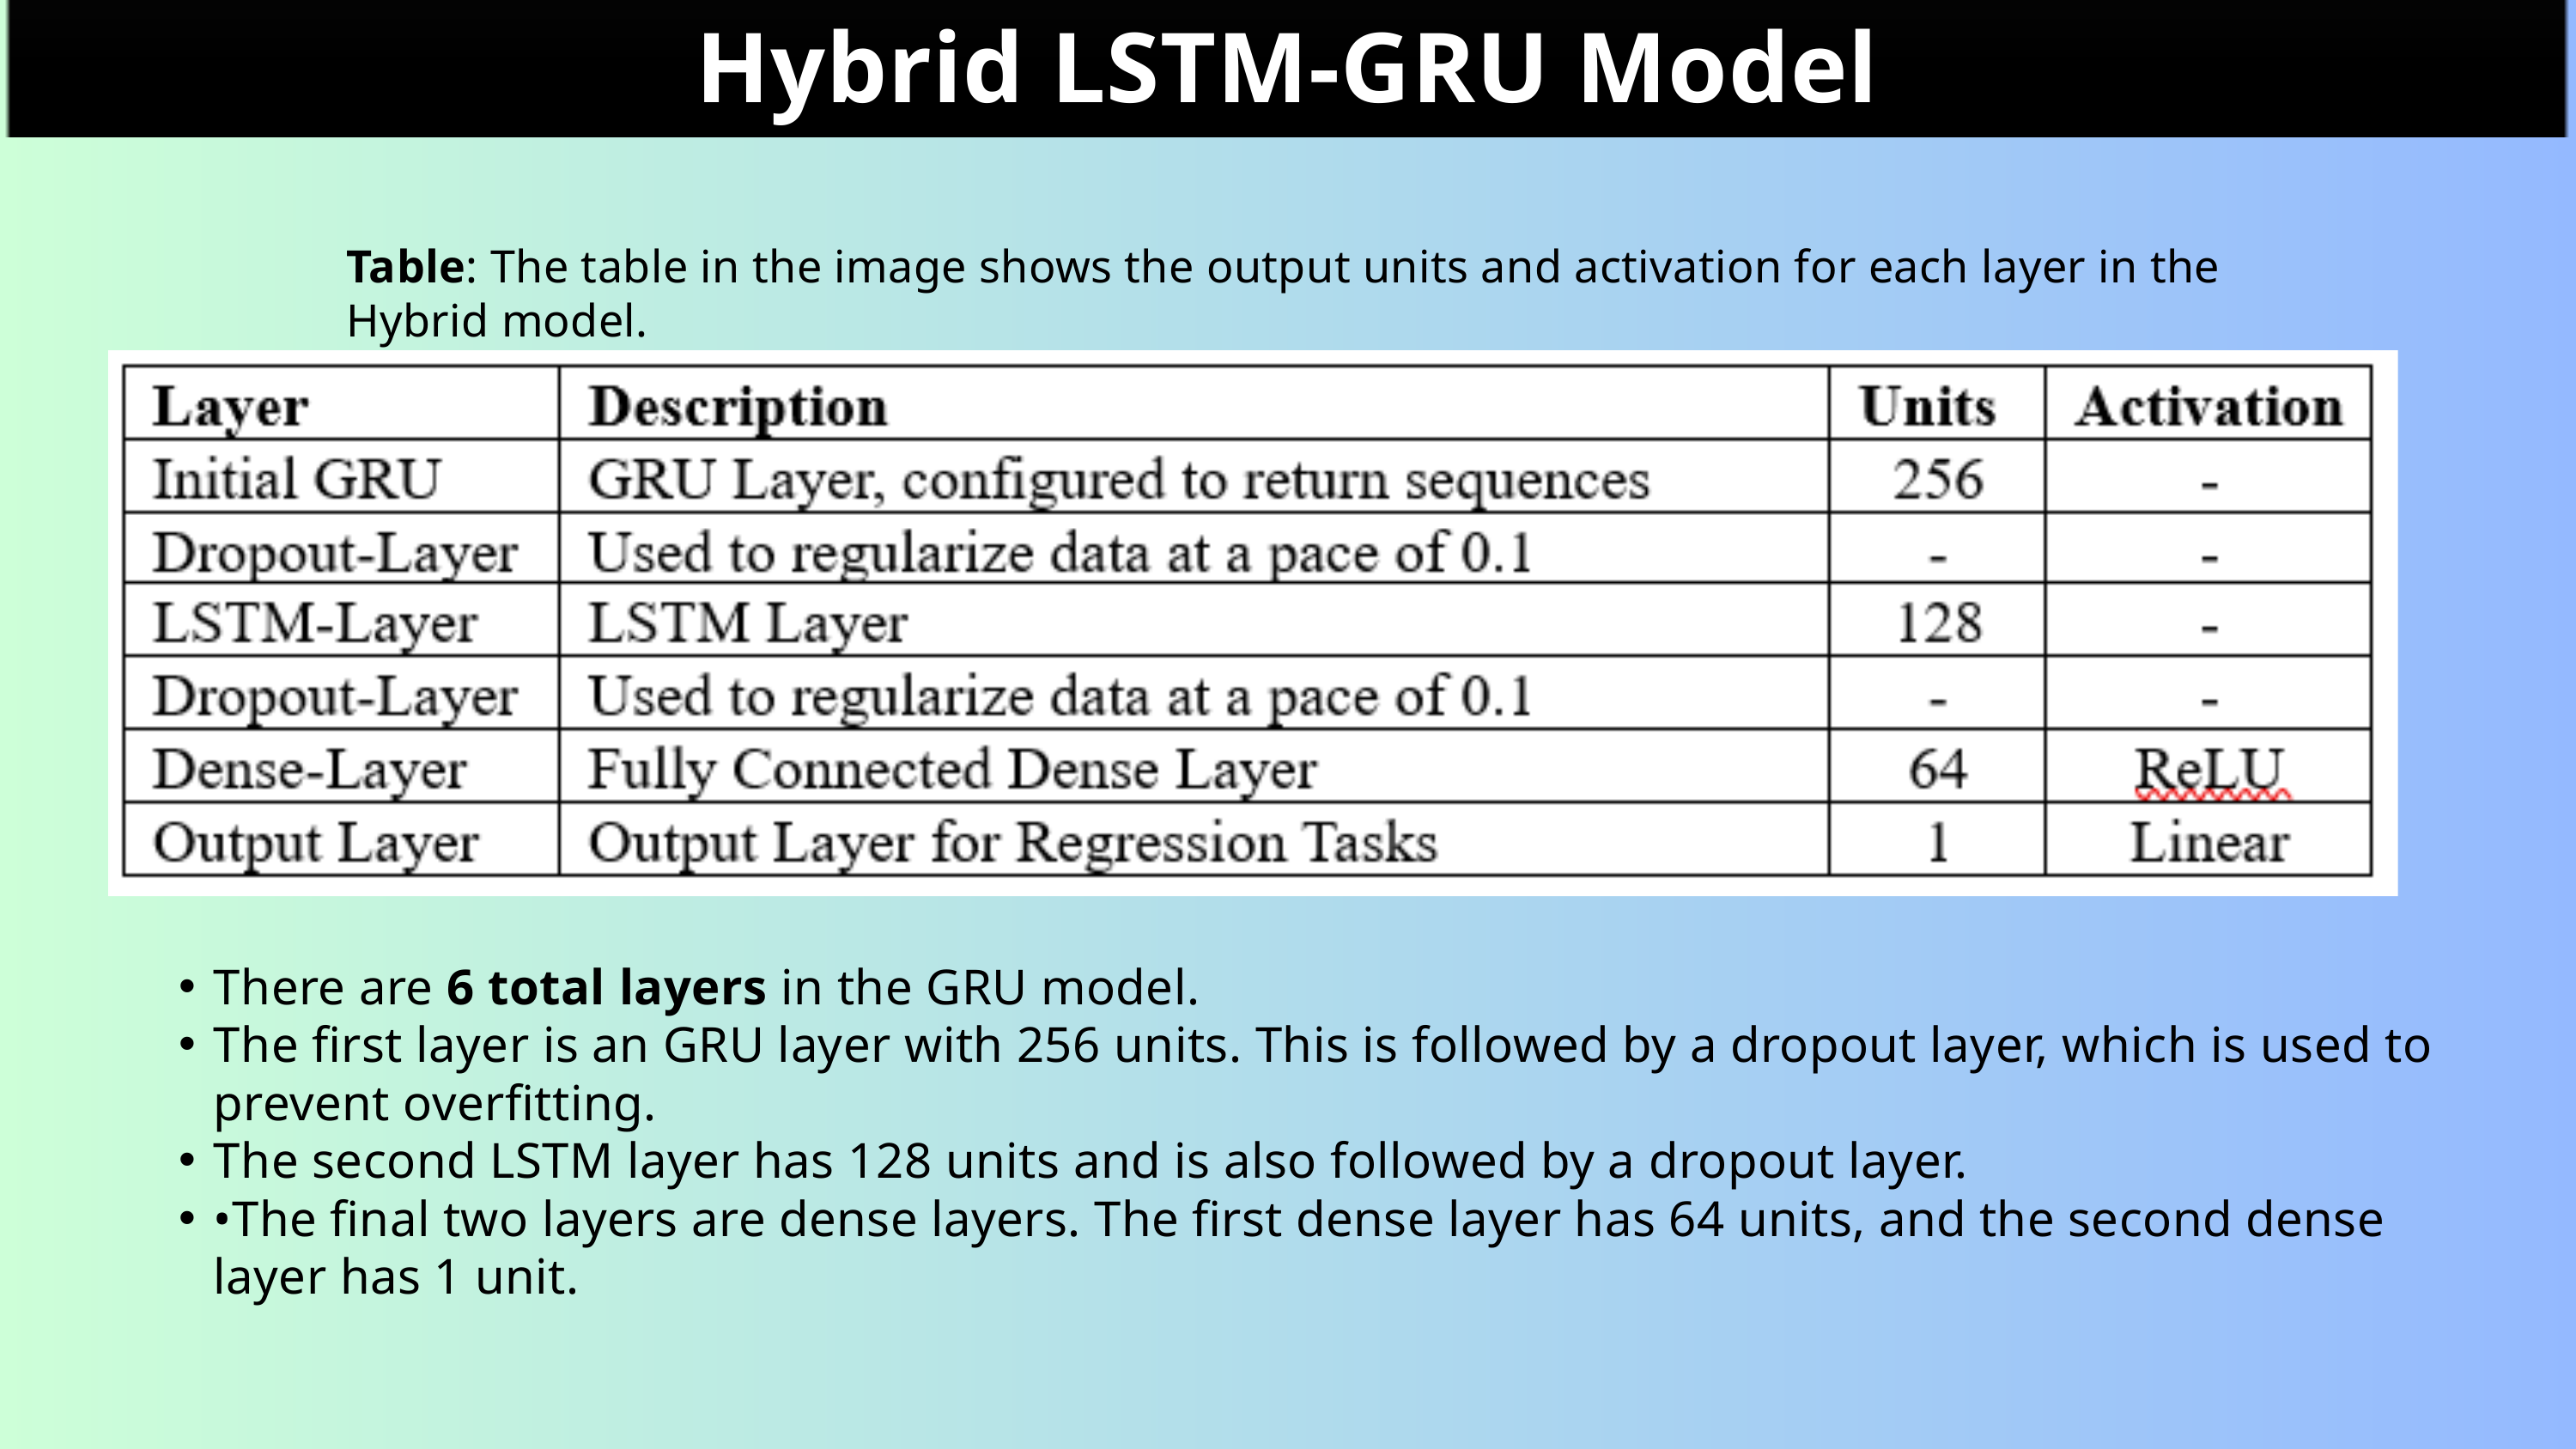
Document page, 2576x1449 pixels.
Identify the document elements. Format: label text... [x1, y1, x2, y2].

text_box Table: The table in the image shows the output units and activation for each layer in the Hybrid model. [346, 238, 2242, 346]
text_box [0, 0, 2576, 138]
text_box There are 6 total layers in the GRU model. The first layer is an GRU layer with 256 units. This is followed by a dropout layer, which is used to prevent overfitting. The second LSTM layer has 128 units and is also followed by a dropout layer. •The final two layers are dense layers. The first dense layer has 64 units, and the second dense layer has 1 unit. [144, 956, 2484, 1362]
text_box [108, 350, 2398, 896]
